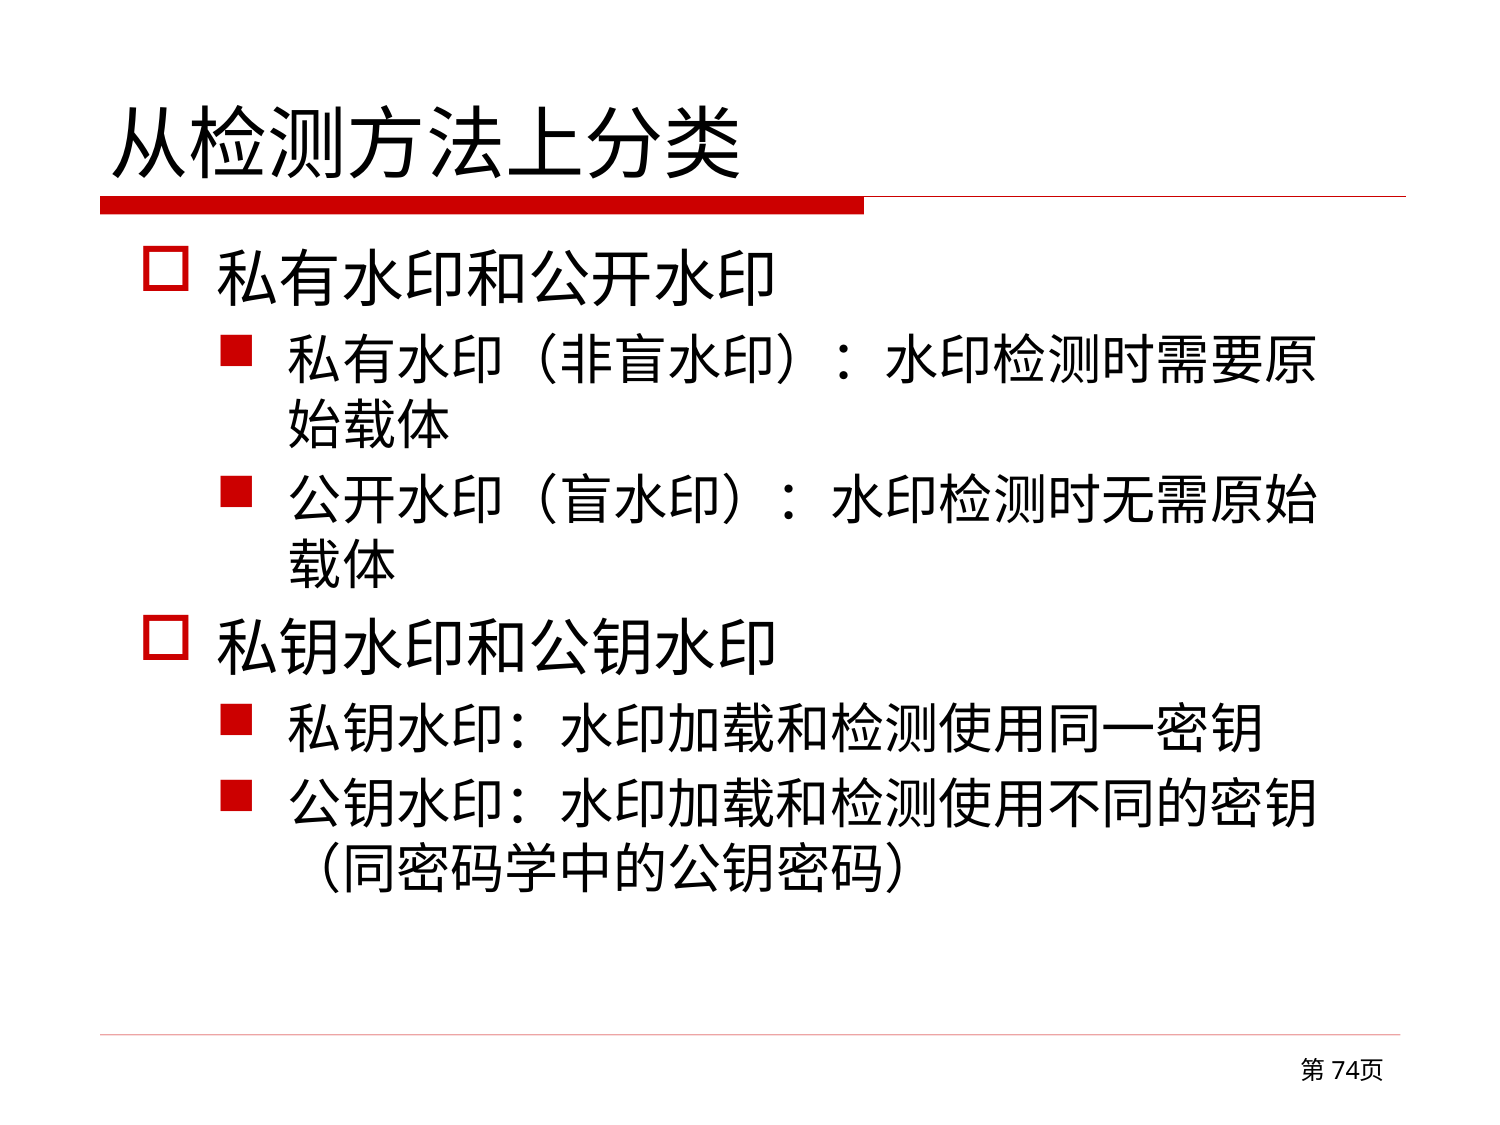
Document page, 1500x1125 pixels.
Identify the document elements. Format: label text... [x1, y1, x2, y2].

list 私有水印和公开水印 私有水印（非盲水印）：水印检测时需要原始载体 公开水印（盲水印）：水印检测时无需原始载体 私钥水印和公钥水印 私钥水印：水印加载和检测使用同一密钥 公钥水印：水印加载和检测使用不同的密钥（同密码学中的公钥密码） [123, 231, 1375, 1032]
title 从检测方法上分类 [94, 50, 1407, 197]
slide_number [1074, 1046, 1401, 1103]
